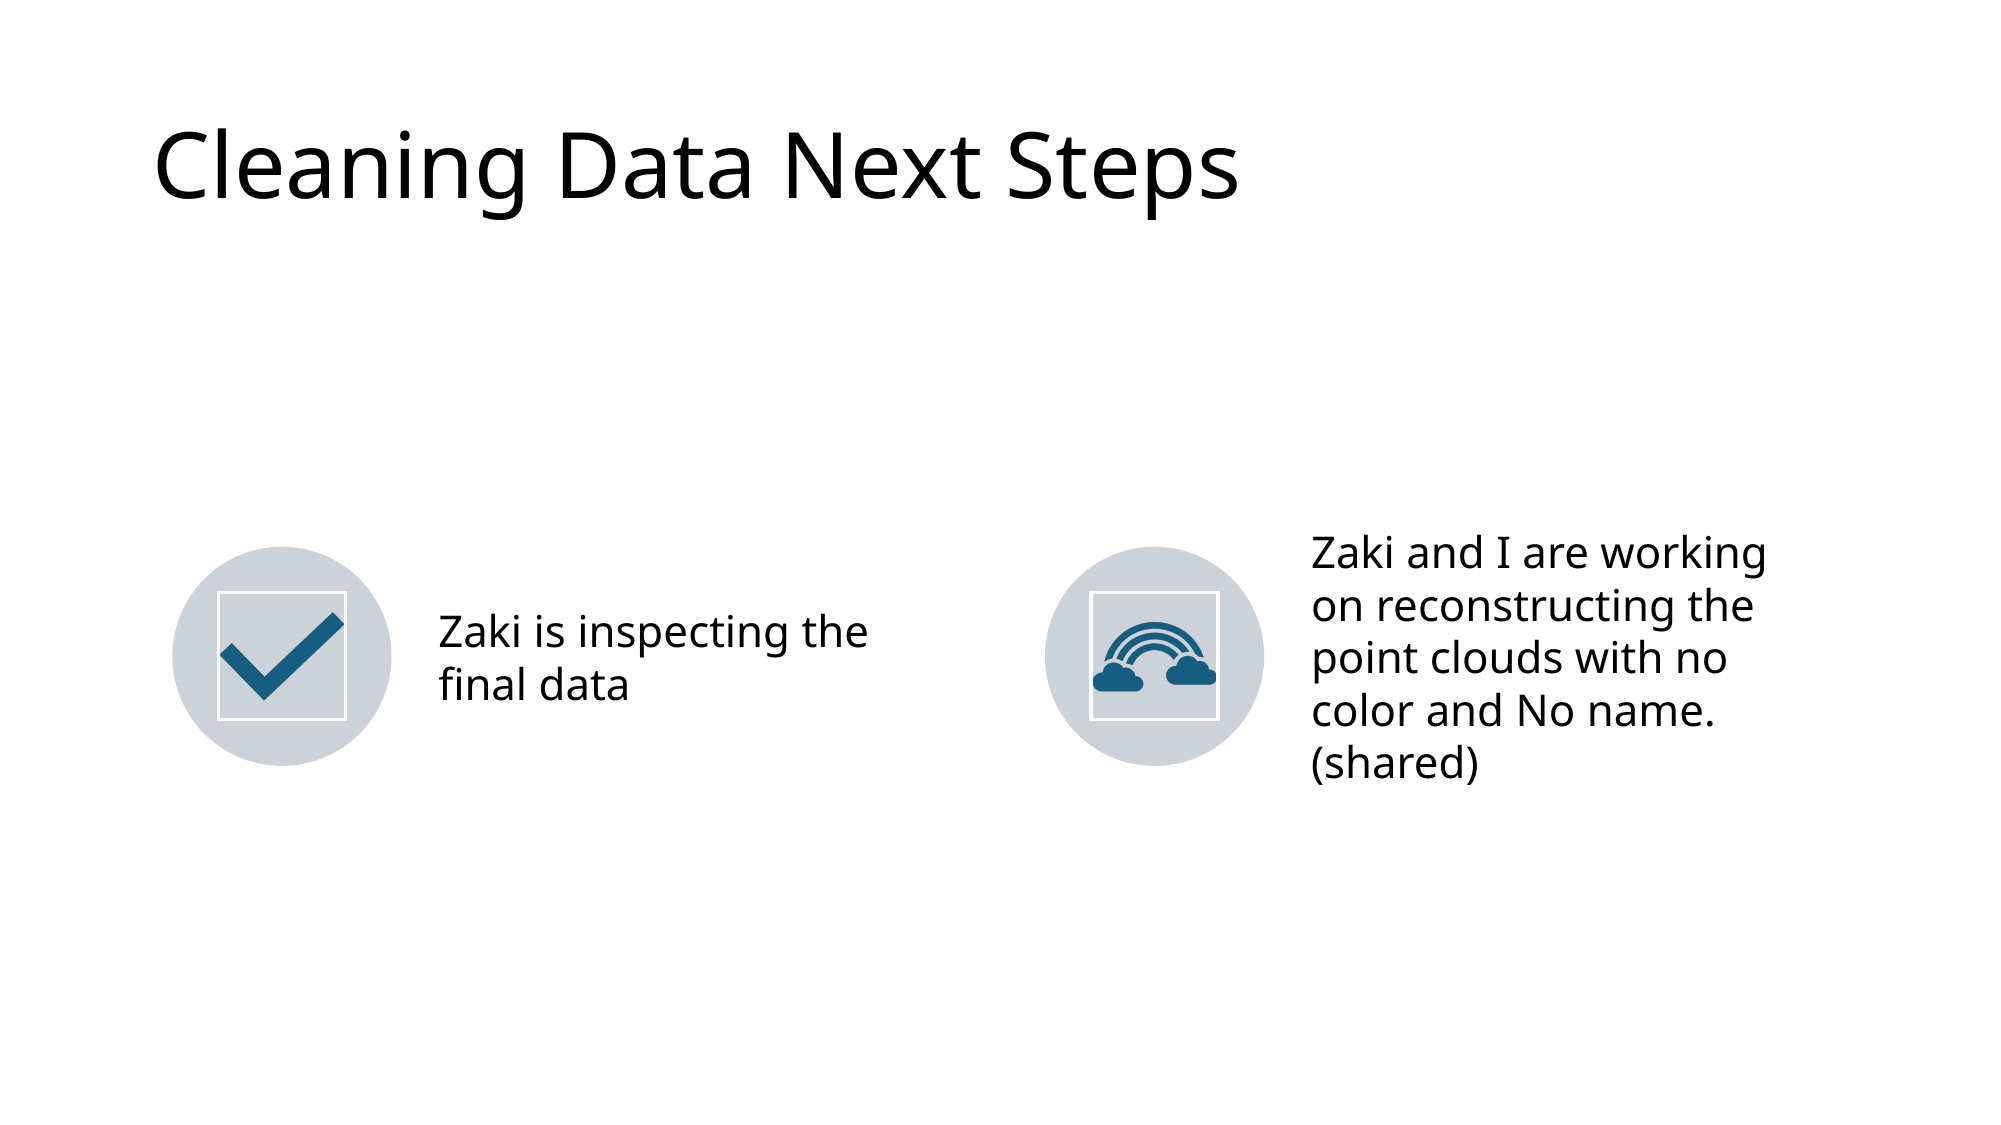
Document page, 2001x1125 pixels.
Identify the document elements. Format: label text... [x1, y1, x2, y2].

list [136, 298, 1863, 1014]
title Cleaning Data Next Steps [137, 59, 1863, 278]
